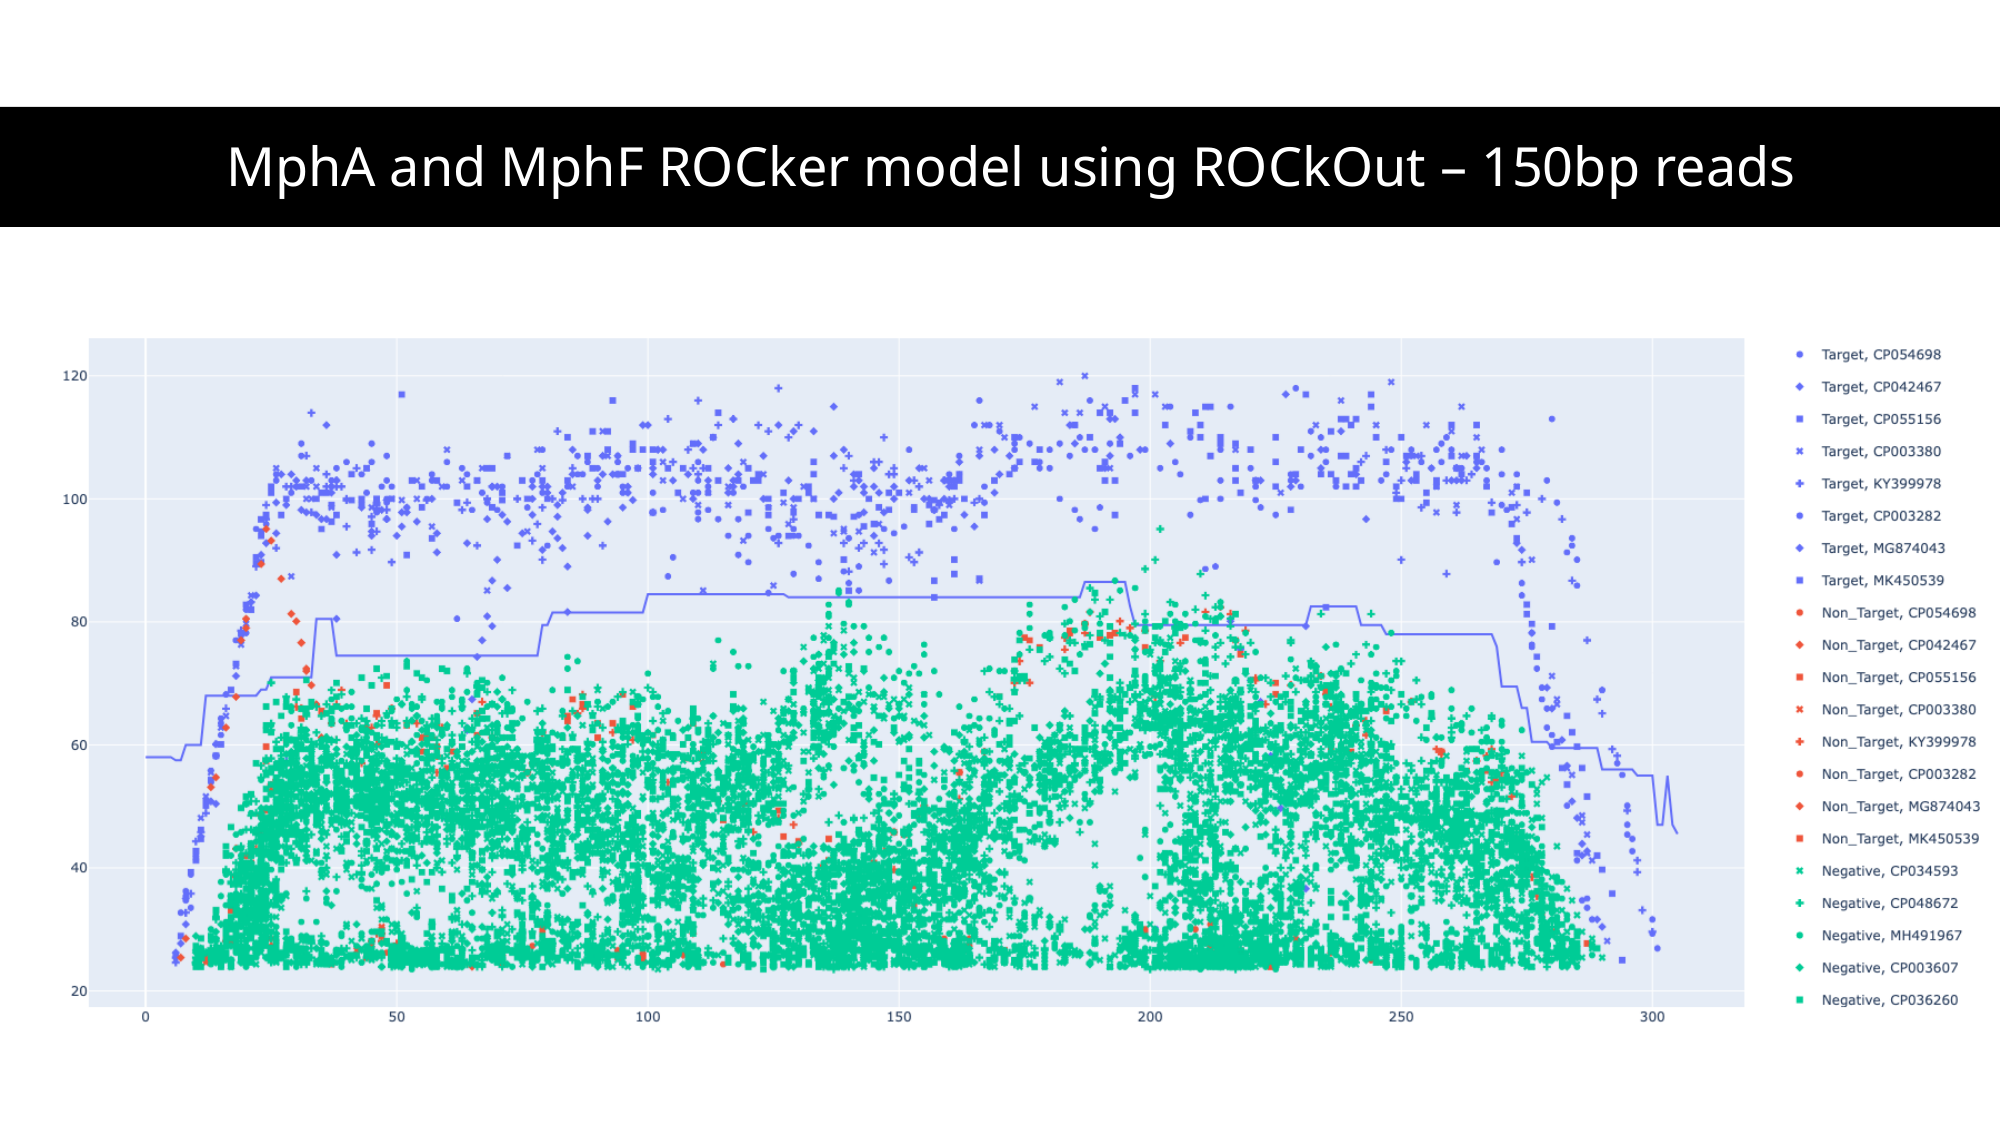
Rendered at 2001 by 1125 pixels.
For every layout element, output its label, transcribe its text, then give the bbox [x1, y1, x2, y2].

text_box [1931, 106, 2000, 227]
text_box MphA and MphF ROCker model using ROCkOut – 150bp reads [91, 105, 1931, 227]
text_box [0, 106, 91, 227]
picture [0, 227, 2000, 1095]
